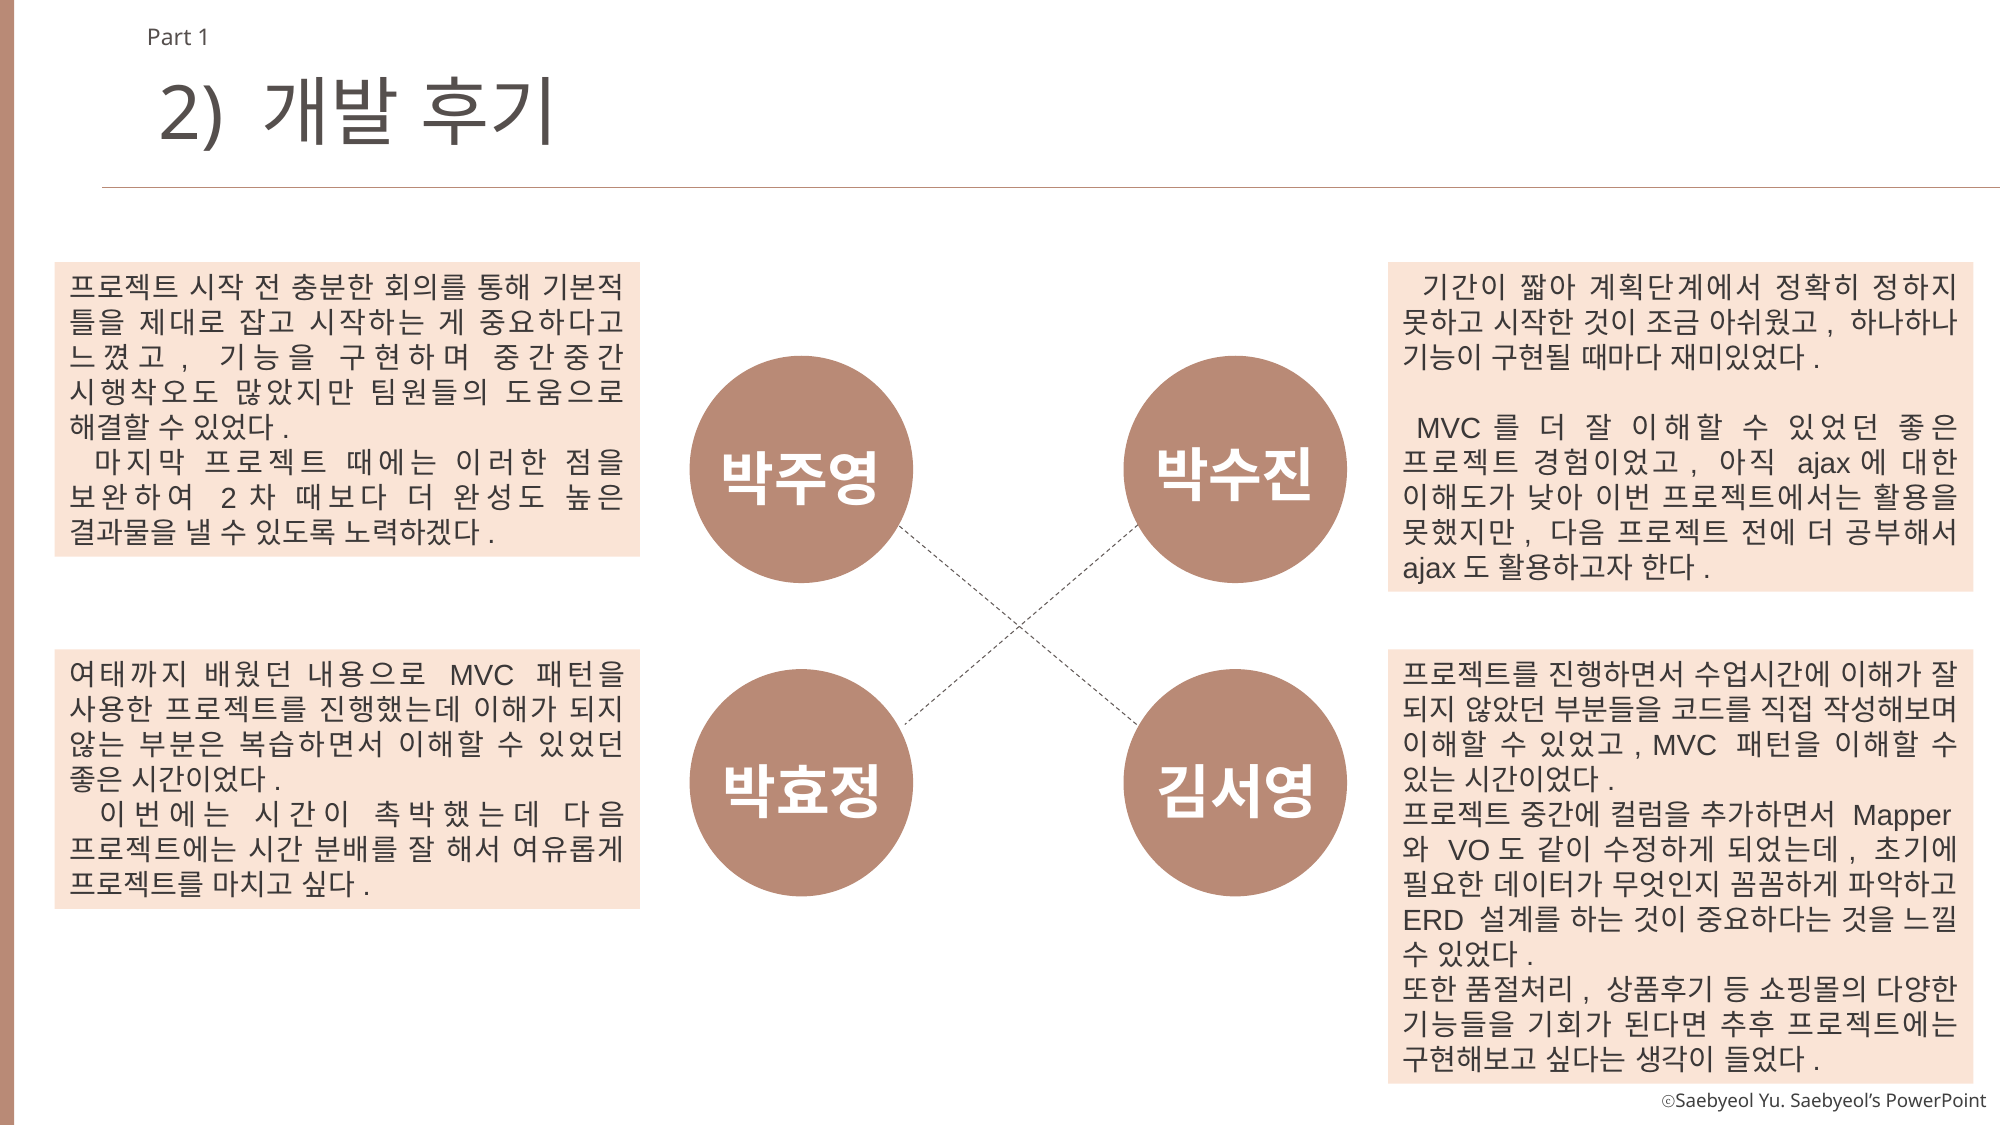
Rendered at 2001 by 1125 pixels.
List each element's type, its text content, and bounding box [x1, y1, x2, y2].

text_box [689, 355, 1348, 897]
text_box Part 1 [132, 15, 226, 58]
text_box 2) 개발 후기 [143, 57, 574, 163]
text_box [1136, 205, 1489, 771]
text_box 여태까지 배웠던 내용으로 MVC 패턴을 사용한 프로젝트를 진행했는데 이해가 되지 않는 부분은 복습하면서 이해할 수 있었던 좋은 시간이었다. 이번에는 시간이 촉박했는데 다음 프로젝트에는 시간 분배를 잘 해서 여유롭게 프로젝트를 마치고 싶다. [54, 649, 640, 909]
text_box 프로젝트를 진행하면서 수업시간에 이해가 잘 되지 않았던 부분들을 코드를 직접 작성해보며 이해할 수 있었고, MVC 패턴을 이해할 수 있는 시간이었다. 프로젝트 중간에 컬럼을 추가하면서 Mapper와 VO도 같이 수정하게 되었는데, 초기에 필요한 데이터가 무엇인지 꼼꼼하게 파악하고 ERD 설계를 하는 것이 중요하다는 것을 느낄 수 있었다. 또한 품절처리, 상품후기 등 쇼핑몰의 다양한 기능들을 기회가 된다면 추후 프로젝트에는 구현해보고 싶다는 생각이 들었다. [1388, 649, 1974, 1084]
text_box [0, 0, 15, 1125]
text_box 프로젝트 시작 전 충분한 회의를 통해 기본적 틀을 제대로 잡고 시작하는 게 중요하다고 느꼈고, 기능을 구현하며 중간중간 시행착오도 많았지만 팀원들의 도움으로 해결할 수 있었다. 마지막 프로젝트 때에는 이러한 점을 보완하여 2차 때보다 더 완성도 높은 결과물을 낼 수 있도록 노력하겠다. [54, 262, 640, 557]
text_box 기간이 짧아 계획단계에서 정확히 정하지 못하고 시작한 것이 조금 아쉬웠고, 하나하나 기능이 구현될 때마다 재미있었다. MVC를 더 잘 이해할 수 있었던 좋은 프로젝트 경험이었고, 아직 ajax에 대한 이해도가 낮아 이번 프로젝트에서는 활용을 못했지만, 다음 프로젝트 전에 더 공부해서 ajax도 활용하고자 한다. [1388, 262, 1974, 592]
